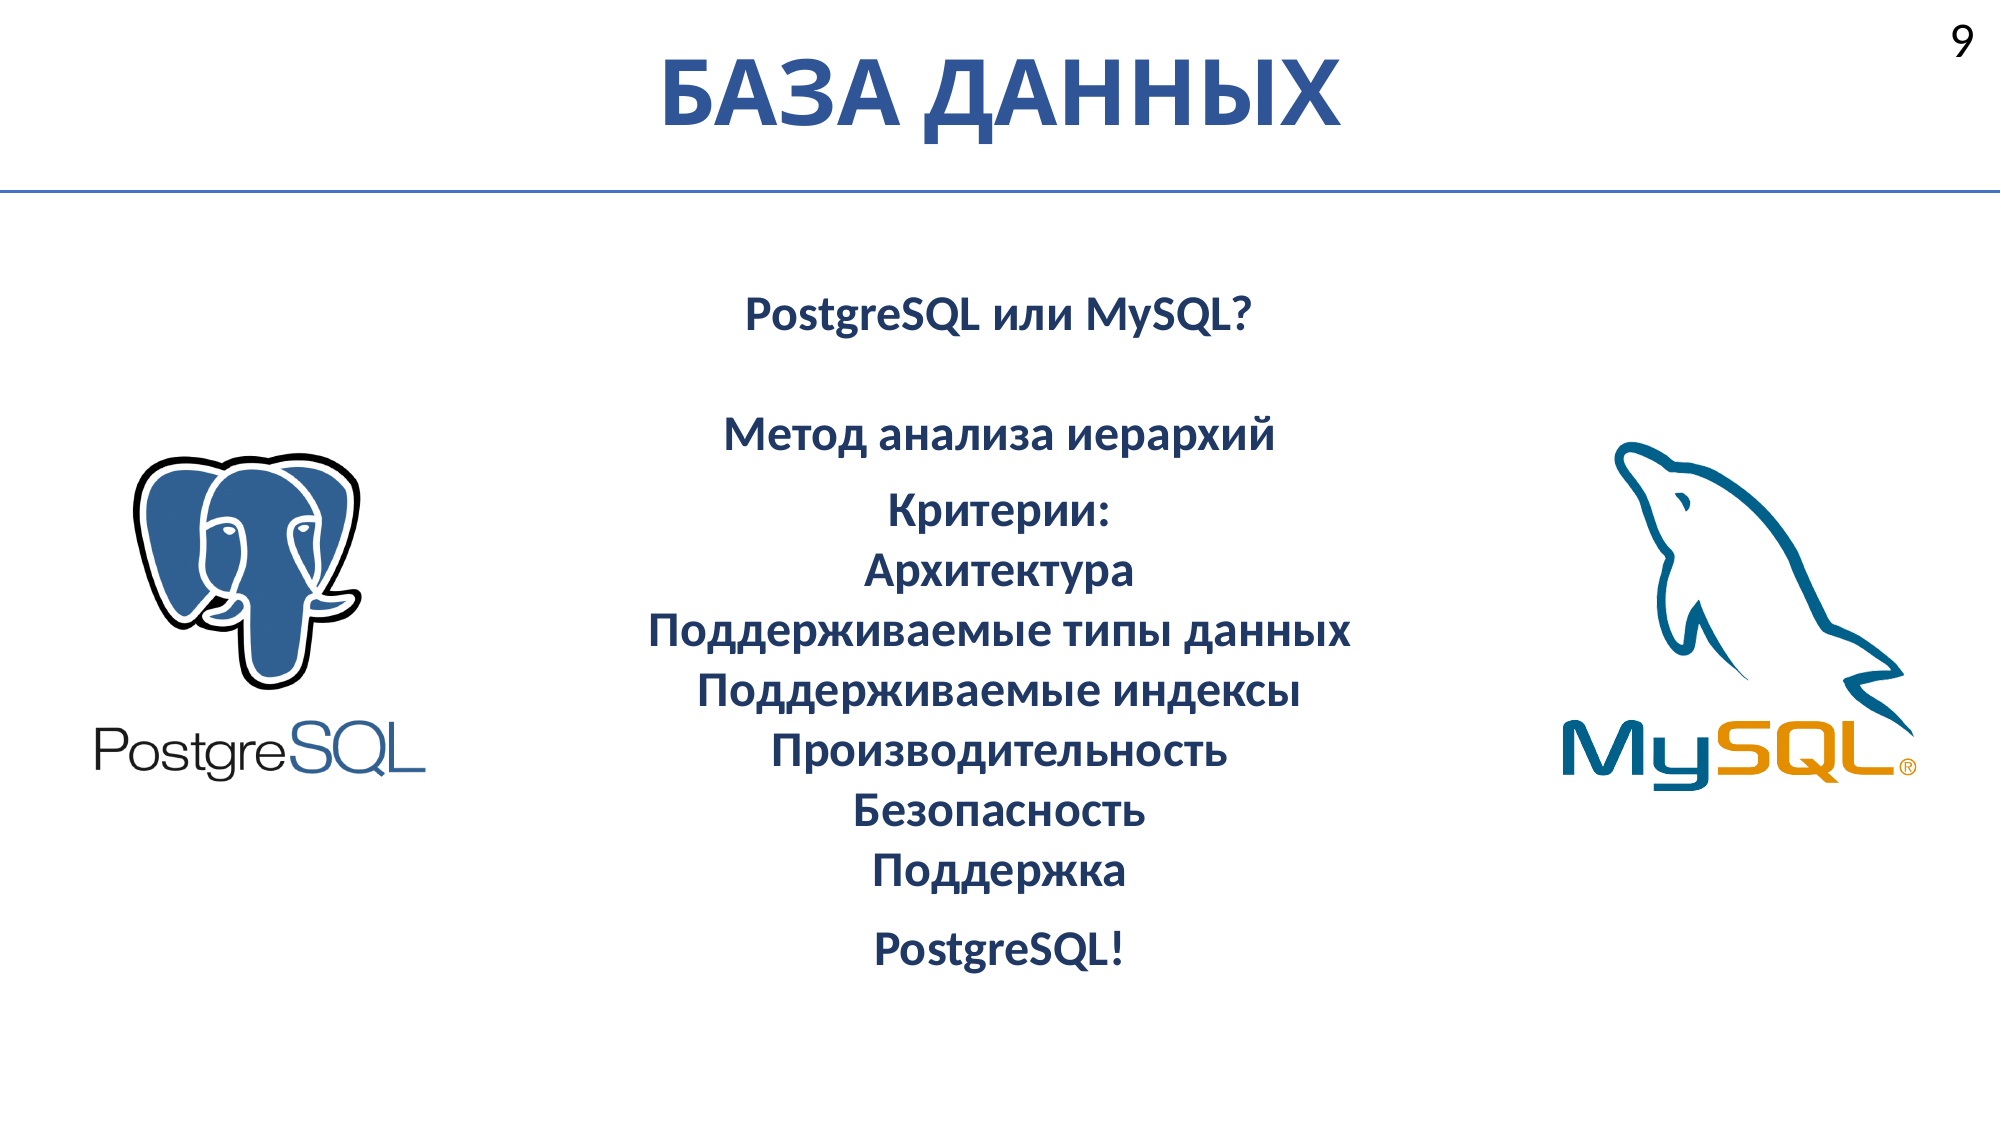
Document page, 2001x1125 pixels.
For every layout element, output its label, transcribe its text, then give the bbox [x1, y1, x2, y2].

text_box PostgreSQL! [547, 907, 1453, 983]
title БАЗА ДАННЫХ [137, 0, 1863, 190]
picture [82, 440, 438, 787]
text_box PostgreSQL или MySQL? Метод анализа иерархий [547, 273, 1453, 468]
text_box Критерии: Архитектура Поддерживаемые типы данных Поддерживаемые индексы Производительность Безопасность Поддержка [547, 469, 1453, 905]
picture [1562, 436, 1917, 791]
text_box 9 [1924, 0, 2000, 75]
